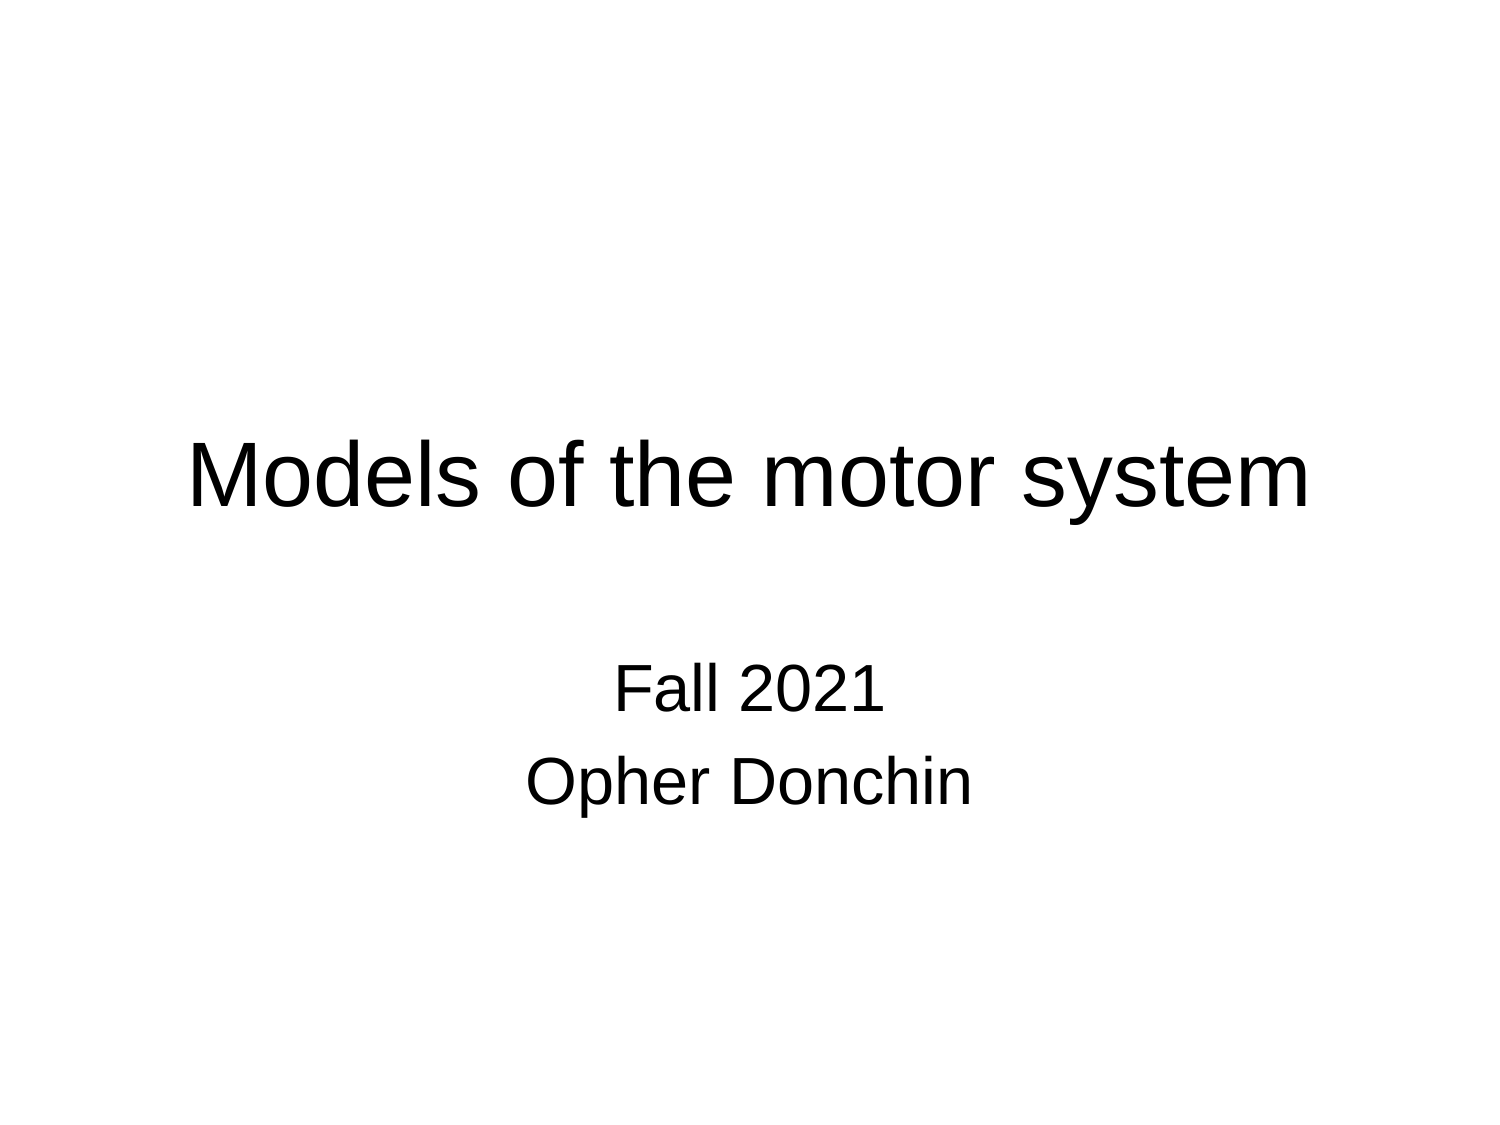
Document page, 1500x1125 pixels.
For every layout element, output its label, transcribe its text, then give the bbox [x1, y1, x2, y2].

title Models of the motor system [112, 349, 1388, 591]
subtitle Fall 2021 Opher Donchin [225, 637, 1275, 925]
